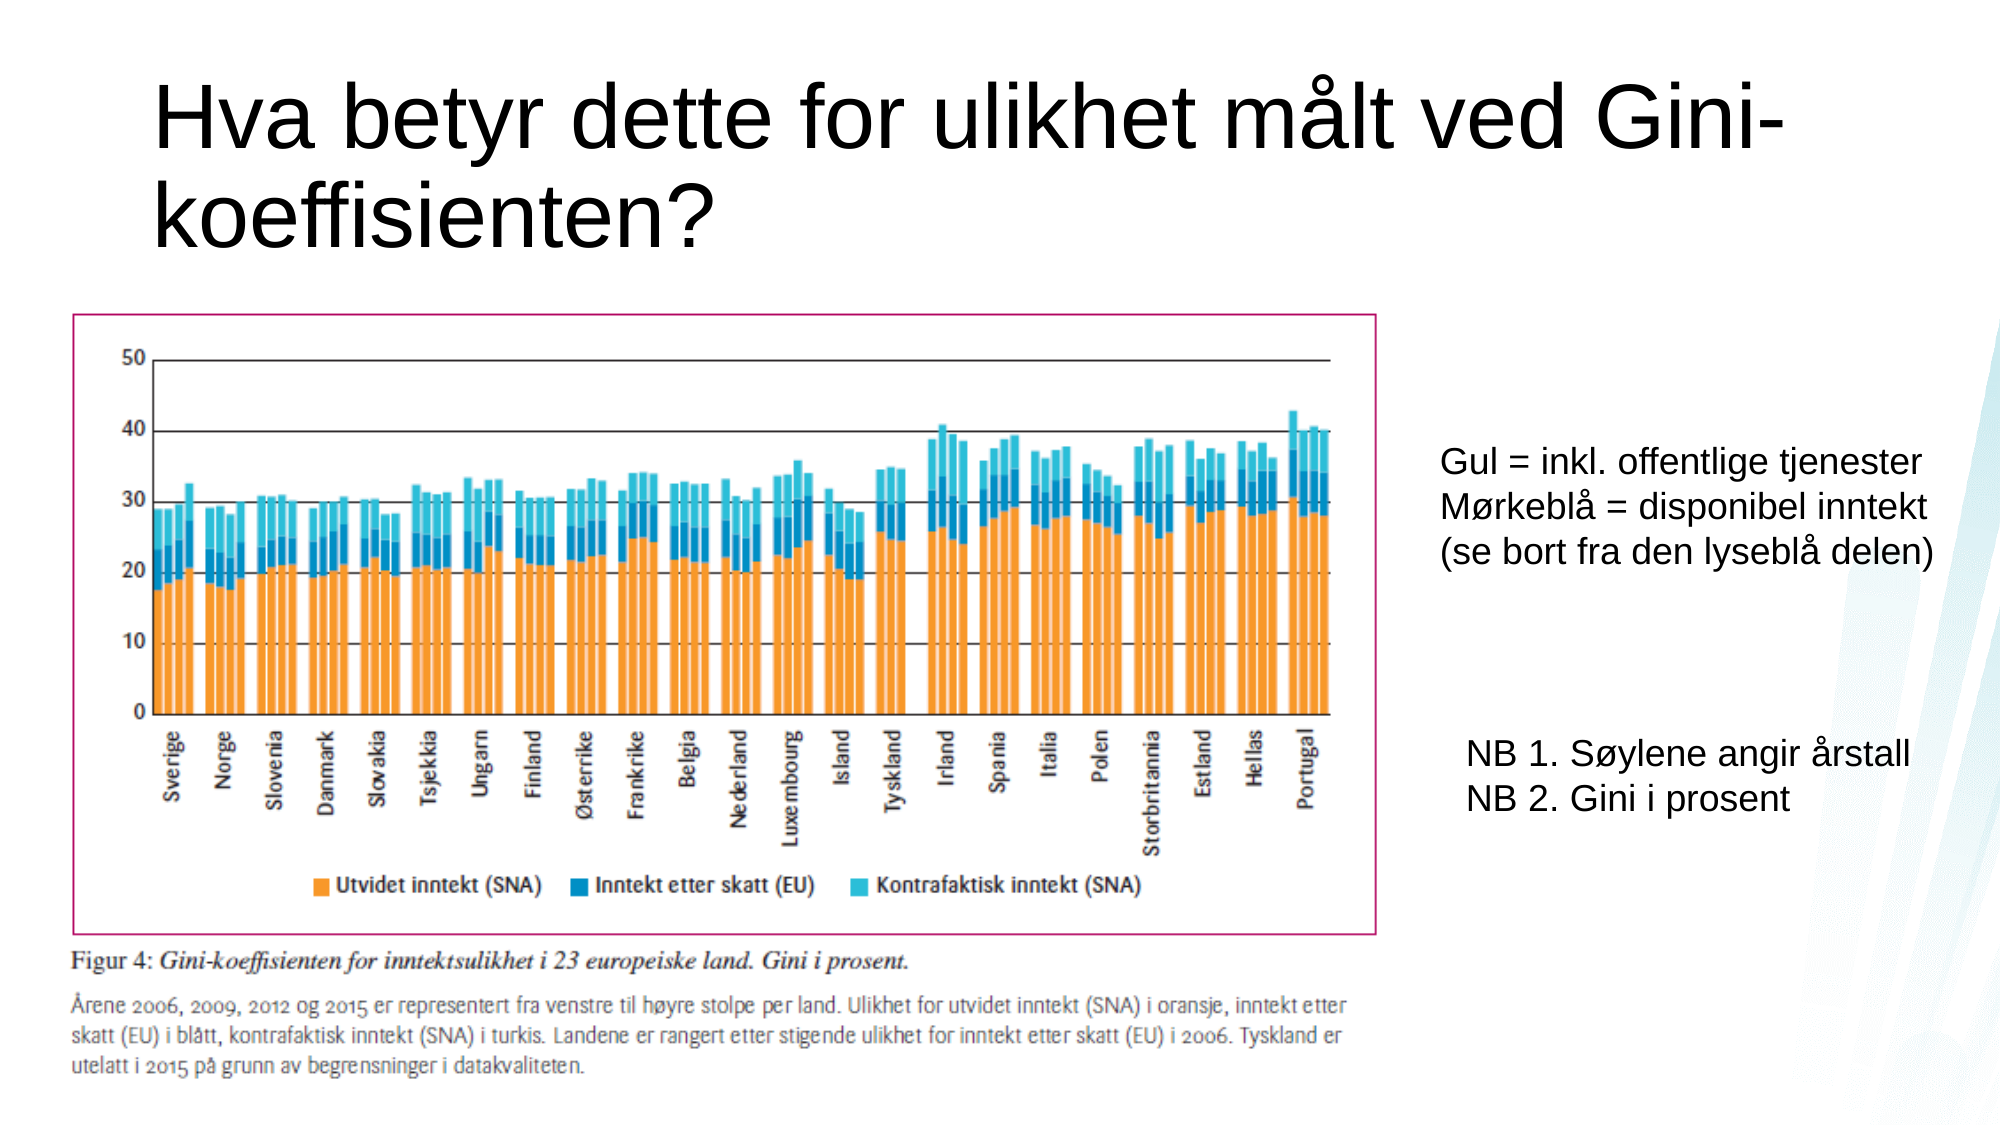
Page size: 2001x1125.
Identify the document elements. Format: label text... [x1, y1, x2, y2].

text_box Gul = inkl. offentlige tjenester Mørkeblå = disponibel inntekt (se bort fra den lyseblå delen) [1424, 429, 1950, 580]
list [18, 268, 1416, 1125]
title Hva betyr dette for ulikhet målt ved Gini-koeffisienten? [137, 59, 1863, 278]
text_box NB 1. Søylene angir årstall NB 2. Gini i prosent [1451, 721, 1927, 827]
picture [0, 0, 2000, 1125]
